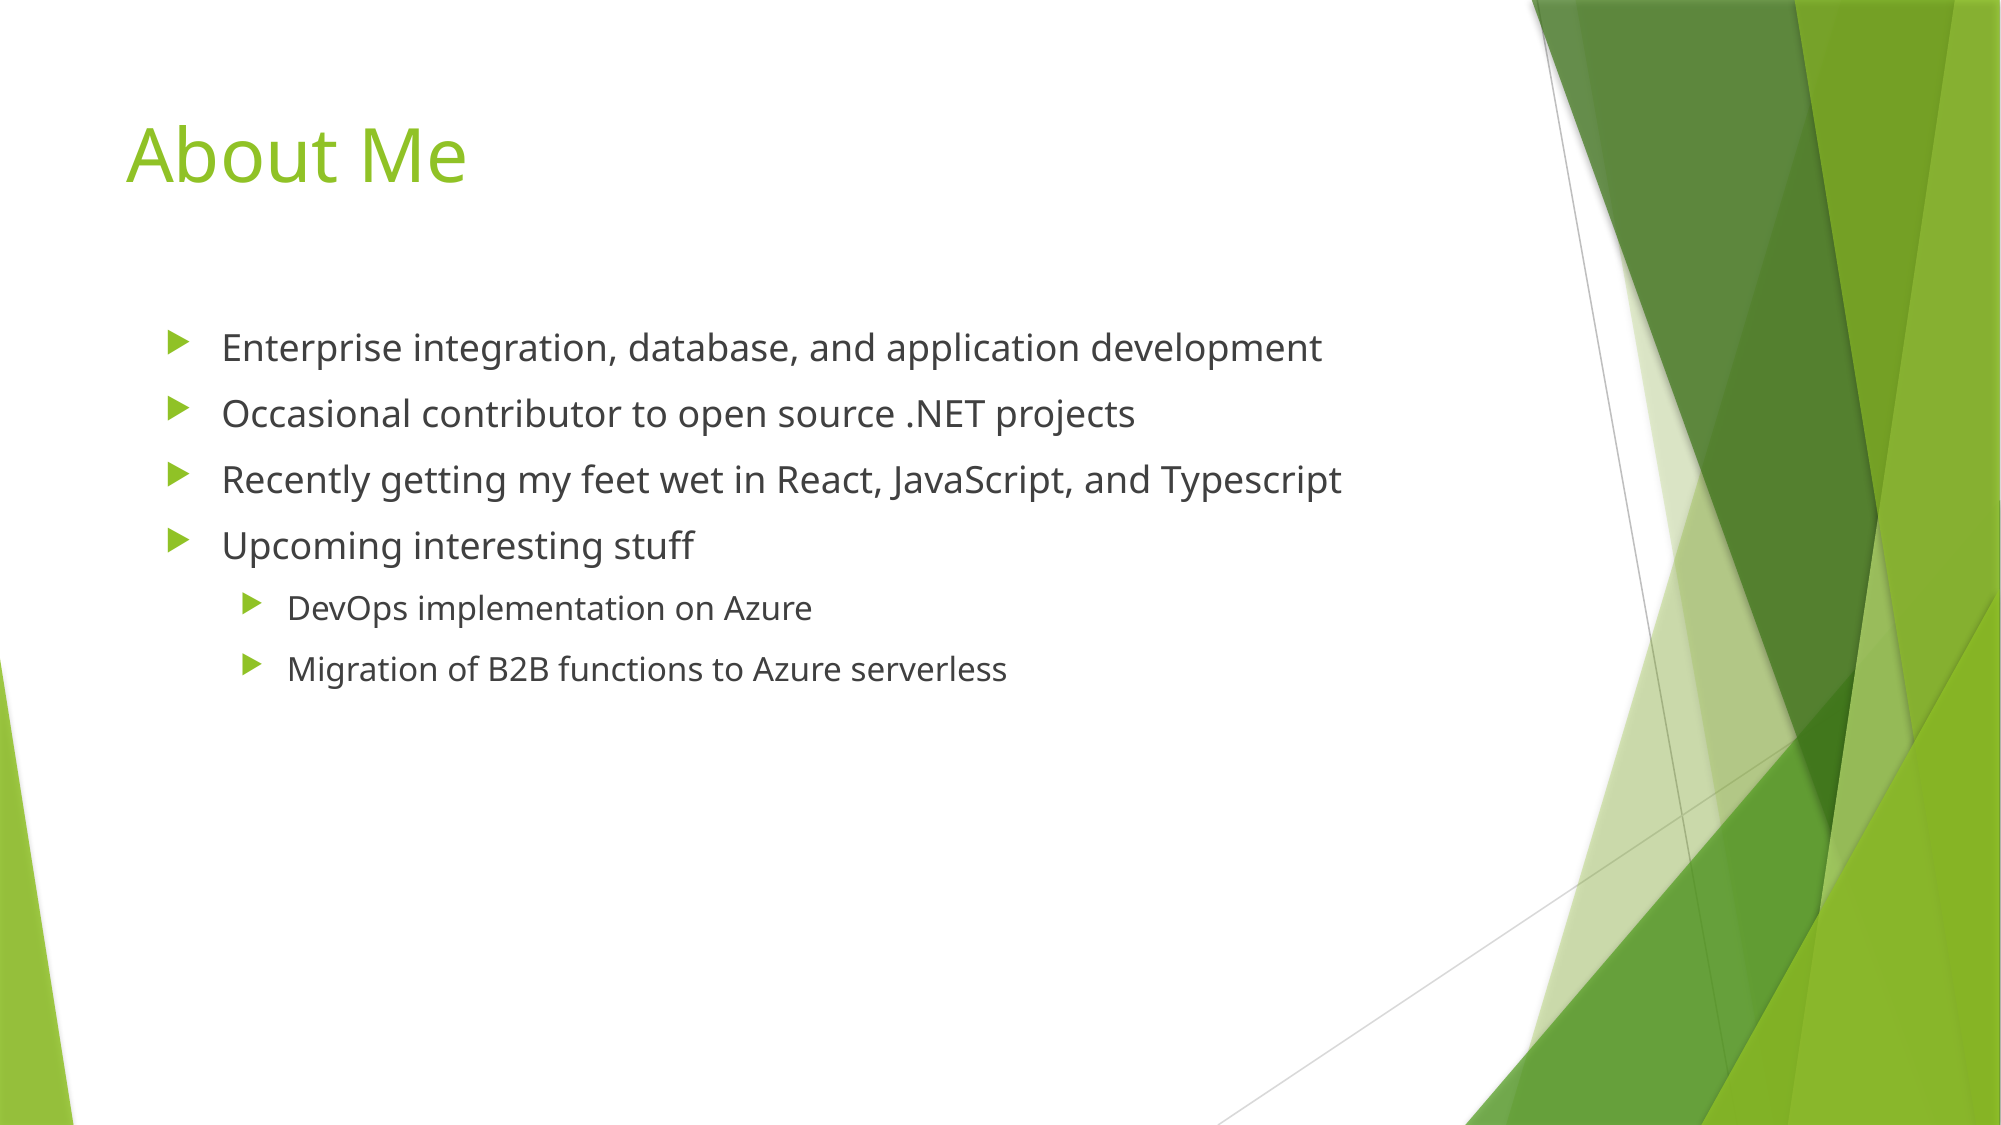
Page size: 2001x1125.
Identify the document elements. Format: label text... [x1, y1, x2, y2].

list Enterprise integration, database, and application development Occasional contributor to open source .NET projects Recently getting my feet wet in React, JavaScript, and Typescript Upcoming interesting stuff DevOps implementation on Azure Migration of B2B functions to Azure serverless [149, 316, 1850, 879]
title About Me [111, 99, 1522, 317]
